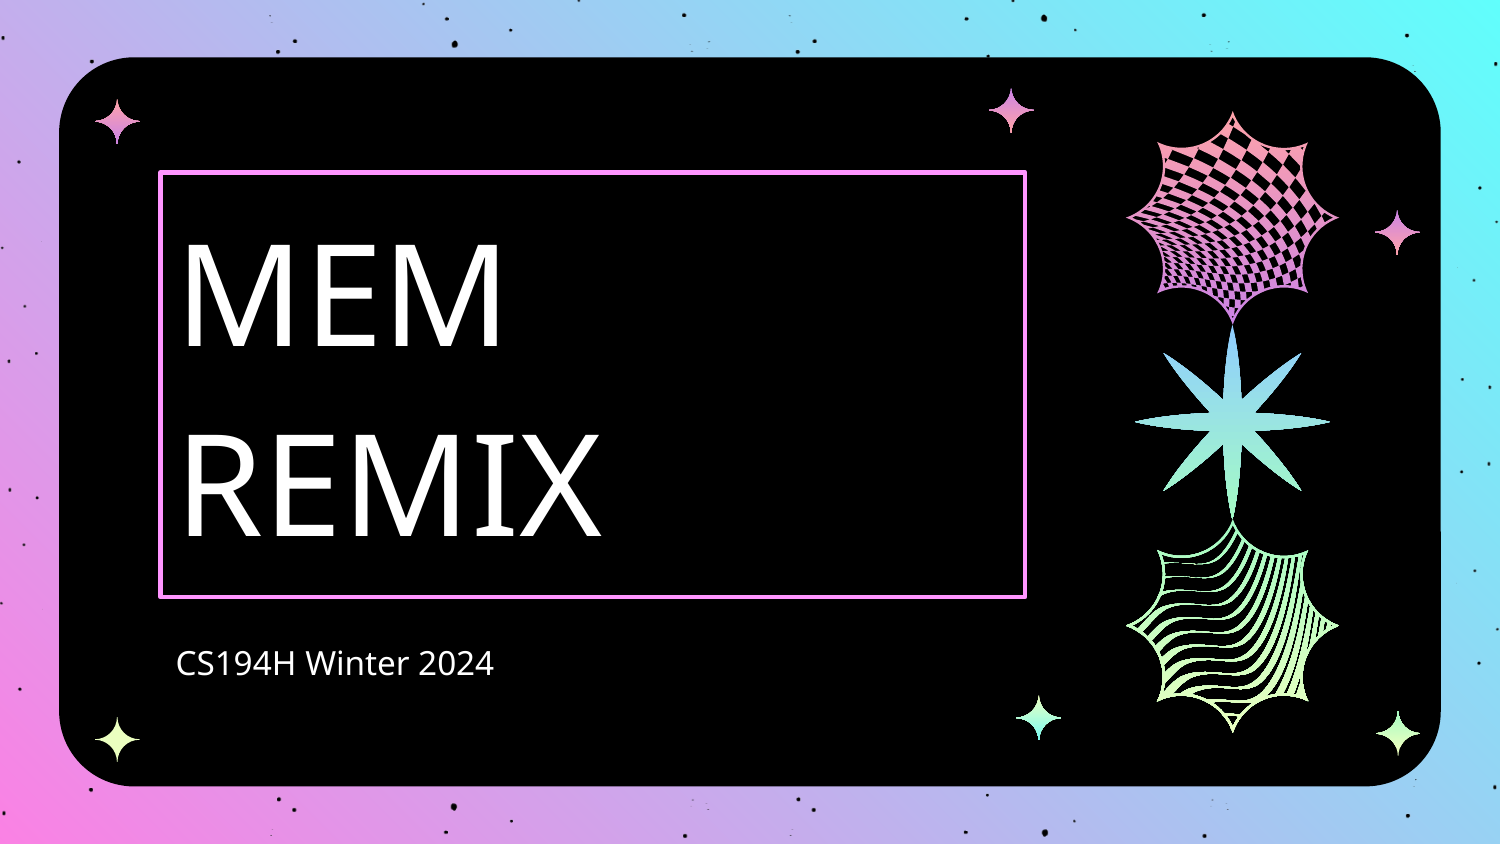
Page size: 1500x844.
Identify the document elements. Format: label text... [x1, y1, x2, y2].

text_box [1125, 110, 1340, 733]
text_box [1016, 695, 1062, 741]
text_box [988, 87, 1034, 133]
picture [0, 0, 1500, 844]
title MEM REMIX [158, 170, 1027, 599]
subtitle CS194H Winter 2024 [160, 628, 1025, 696]
